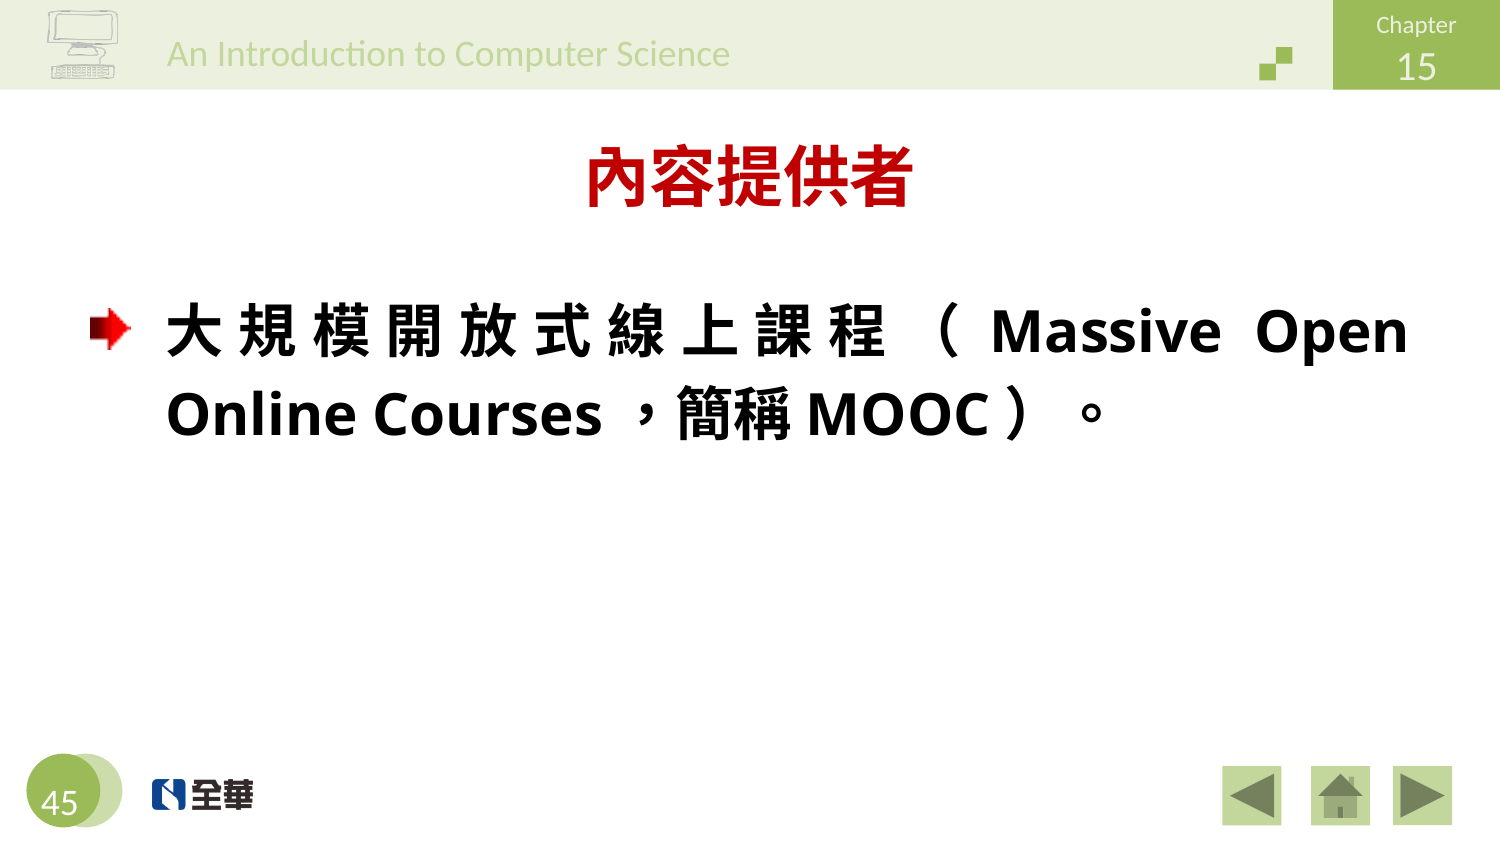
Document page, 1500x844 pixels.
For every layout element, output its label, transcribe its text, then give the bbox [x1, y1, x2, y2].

picture [90, 308, 131, 350]
picture [47, 10, 118, 79]
picture [152, 779, 253, 810]
list 大規模開放式線上課程（Massive Open Online Courses，簡稱MOOC）。 [75, 272, 1425, 754]
title 內容提供者 [75, 104, 1425, 245]
